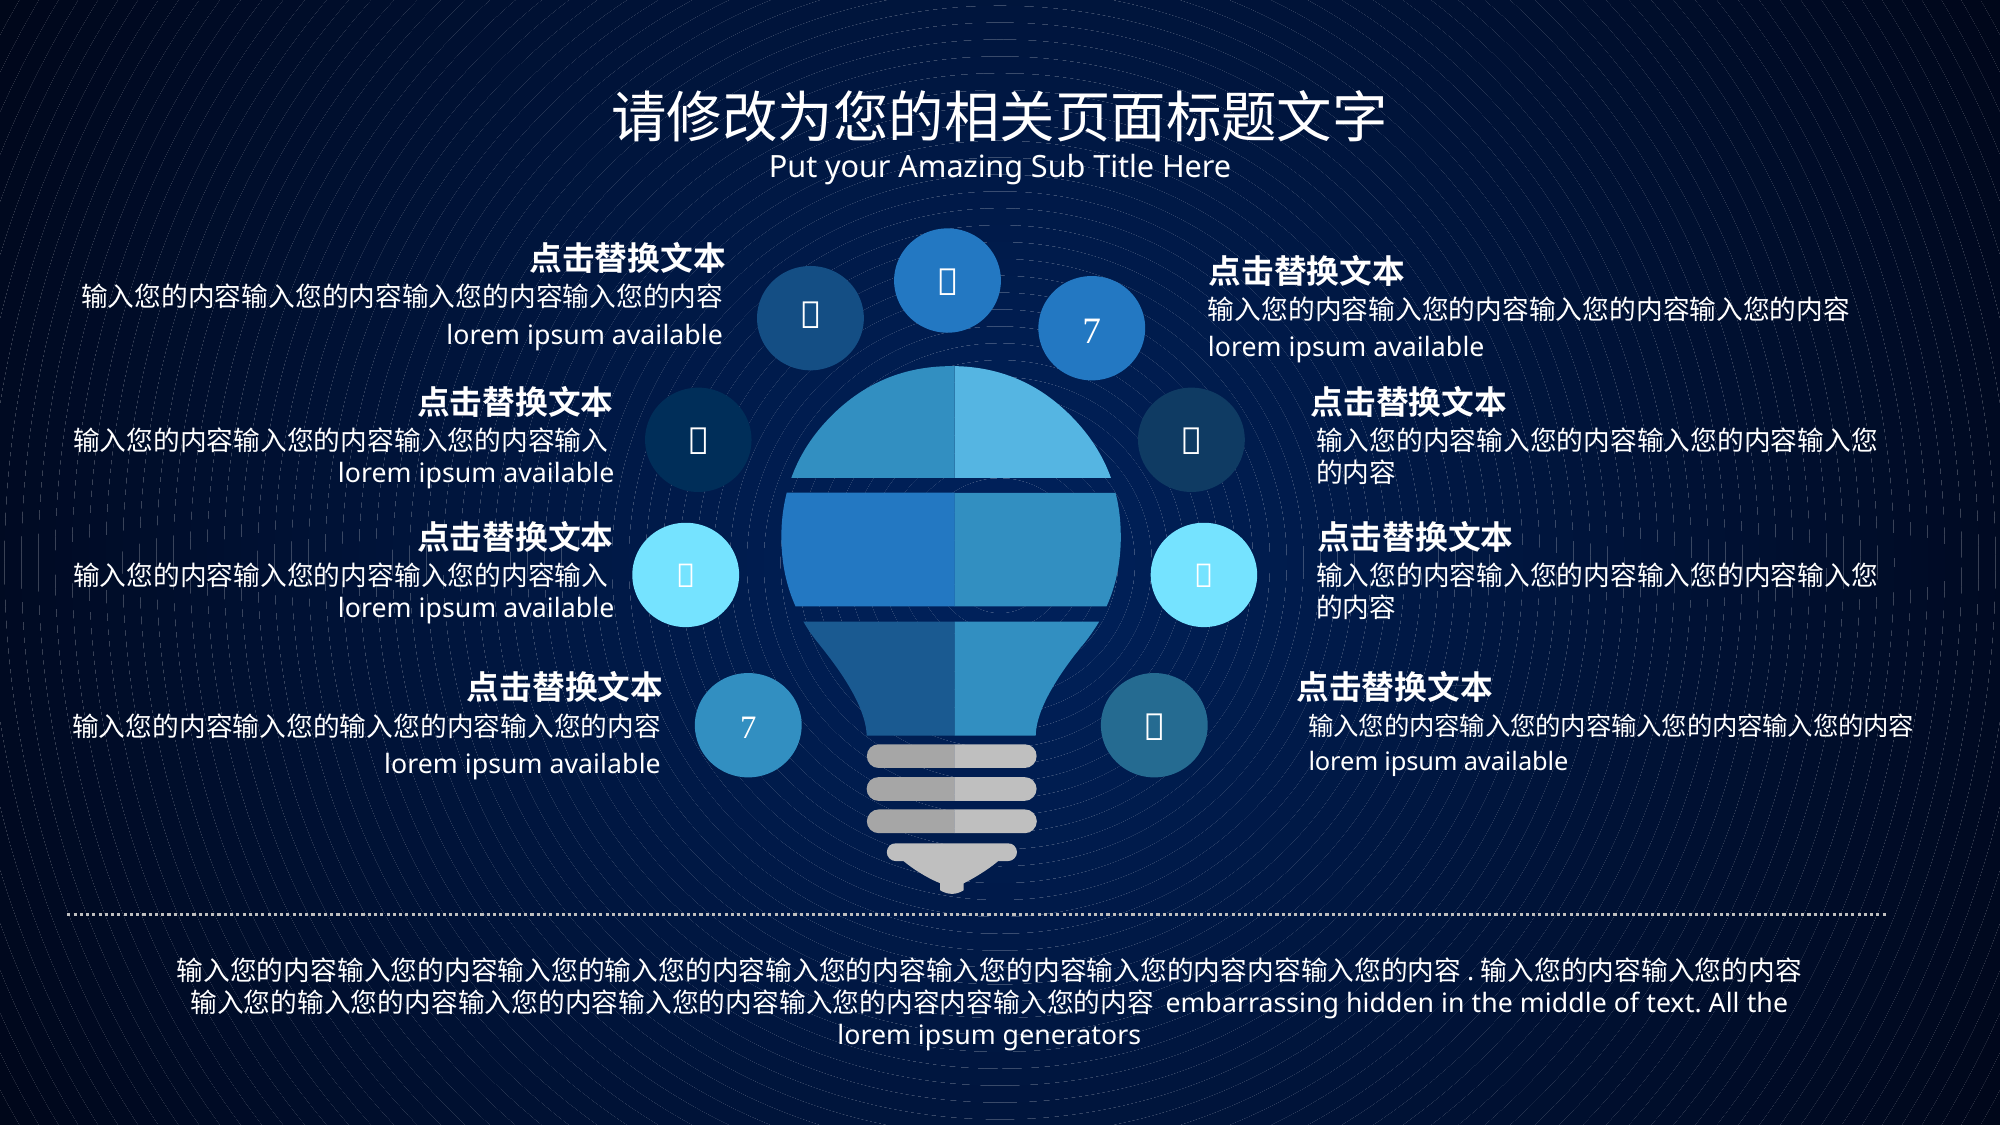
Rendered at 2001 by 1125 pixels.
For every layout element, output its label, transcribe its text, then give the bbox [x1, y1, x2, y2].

text_box  [1038, 276, 1146, 372]
text_box  [694, 673, 781, 778]
text_box  [632, 522, 740, 628]
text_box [67, 381, 615, 489]
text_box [1316, 516, 1889, 624]
text_box 请修改为您的相关页面标题文字 [409, 81, 1591, 149]
text_box 输入您的内容输入您的内容输入您的输入您的内容输入您的内容输入您的内容输入您的内容内容输入您的内容.输入您的内容输入您的内容输入您的输入您的内容输入您的内容输入您的内容输入您的内容内容输入您的内容 embarrassing hidden in the middle of text. All the lorem ipsum generators [167, 953, 1811, 1050]
text_box Put your Amazing Sub Title Here [580, 147, 1420, 185]
text_box  [757, 265, 864, 366]
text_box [1309, 381, 1889, 489]
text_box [1295, 667, 1918, 778]
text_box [76, 237, 727, 352]
text_box  [894, 228, 1001, 333]
text_box  [645, 387, 752, 492]
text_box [68, 667, 665, 782]
text_box  [1137, 387, 1245, 492]
text_box  [1121, 673, 1208, 778]
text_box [1203, 250, 1854, 364]
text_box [781, 366, 1121, 894]
text_box  [1150, 522, 1258, 628]
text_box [67, 516, 615, 624]
